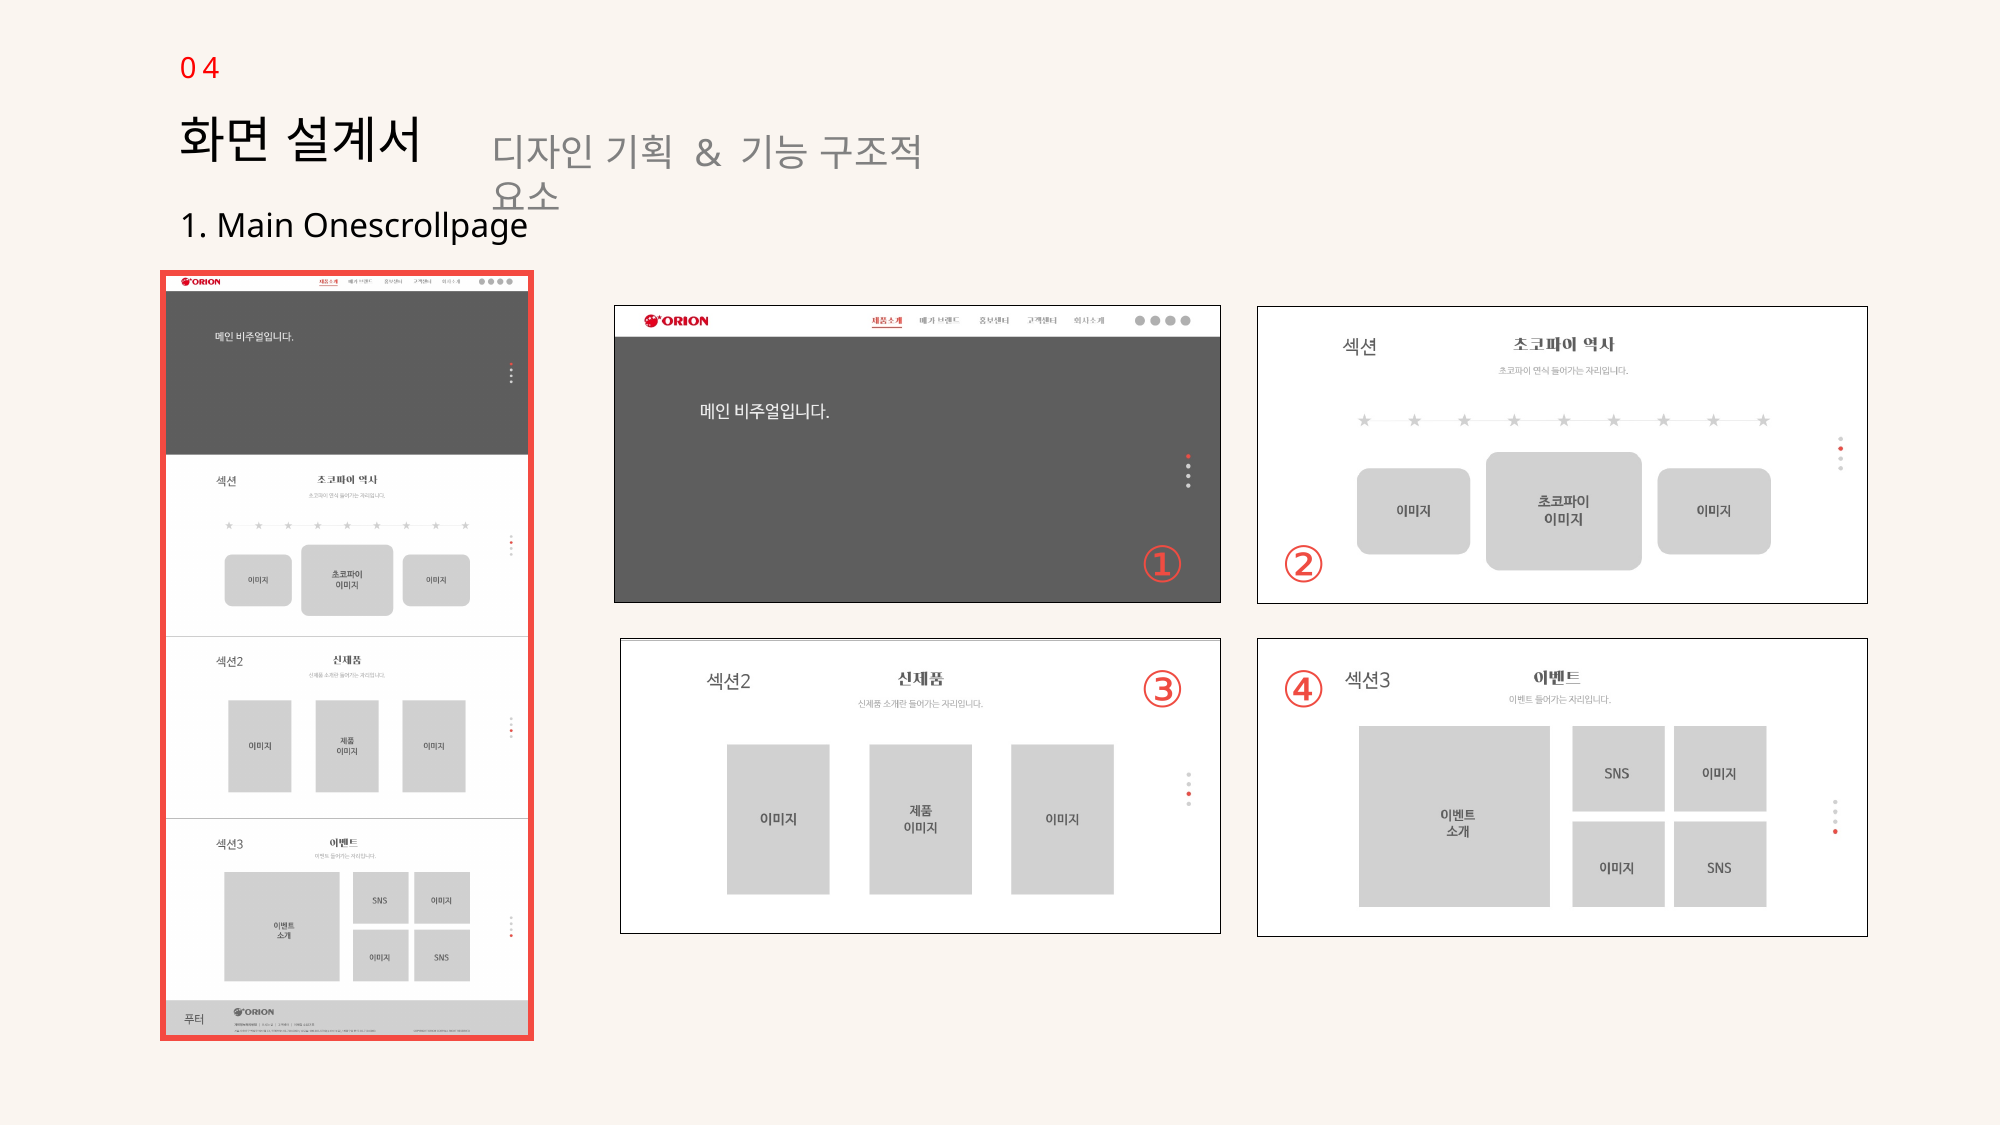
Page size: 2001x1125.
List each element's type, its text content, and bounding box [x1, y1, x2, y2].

picture [1257, 305, 1868, 604]
text_box 1. Main Onescrollpage [165, 197, 641, 252]
picture [1257, 638, 1868, 937]
picture [620, 638, 1221, 934]
text_box 화면 설계서 [165, 101, 539, 177]
picture [163, 272, 531, 1039]
picture [614, 305, 1221, 603]
text_box 디자인 기획 & 기능 구조적 요소 [477, 121, 1018, 227]
text_box 04 [165, 41, 305, 92]
